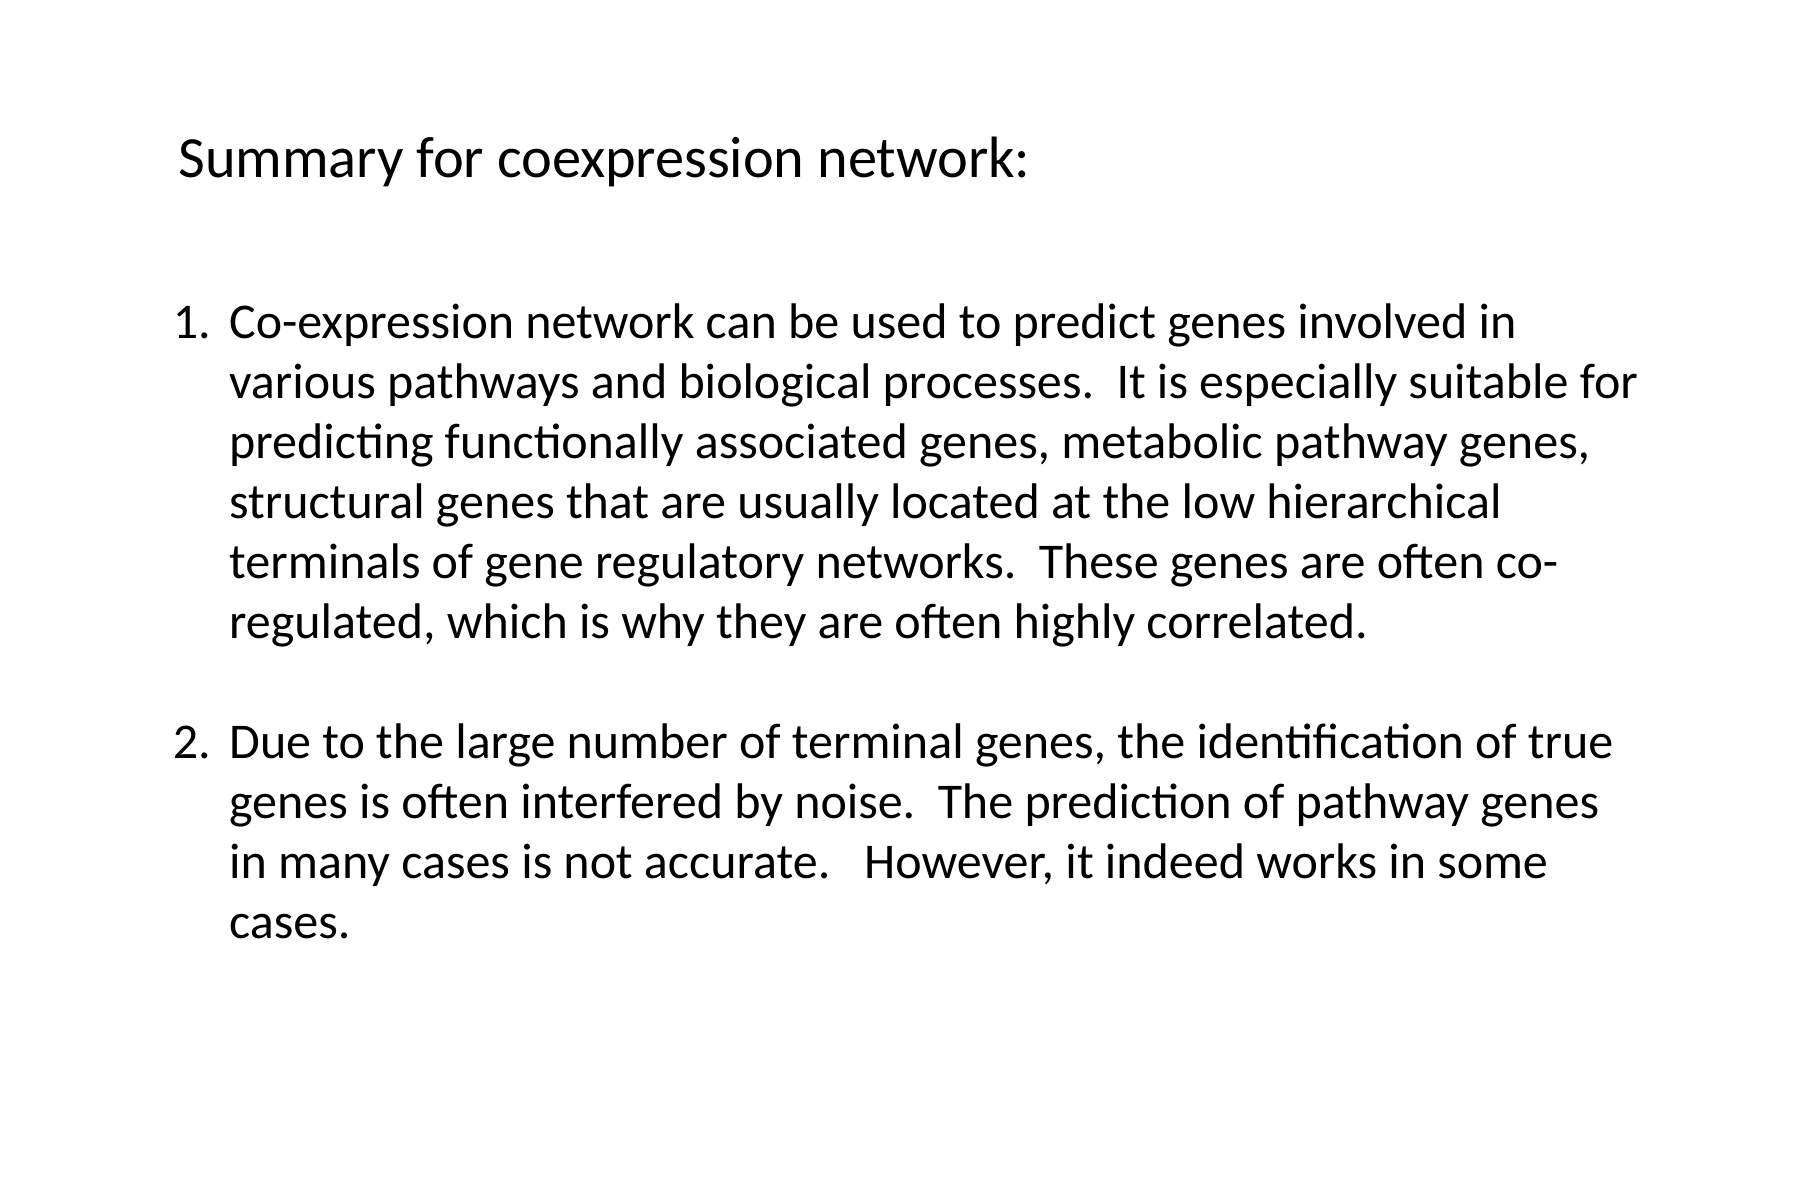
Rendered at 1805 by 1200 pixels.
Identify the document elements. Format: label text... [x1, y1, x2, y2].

text_box Co-expression network can be used to predict genes involved in various pathways and biological processes. It is especially suitable for predicting functionally associated genes, metabolic pathway genes, structural genes that are usually located at the low hierarchical terminals of gene regulatory networks. These genes are often co-regulated, which is why they are often highly correlated. Due to the large number of terminal genes, the identification of true genes is often interfered by noise. The prediction of pathway genes in many cases is not accurate. However, it indeed works in some cases. [158, 280, 1662, 1046]
text_box Summary for coexpression network: [163, 111, 1046, 197]
